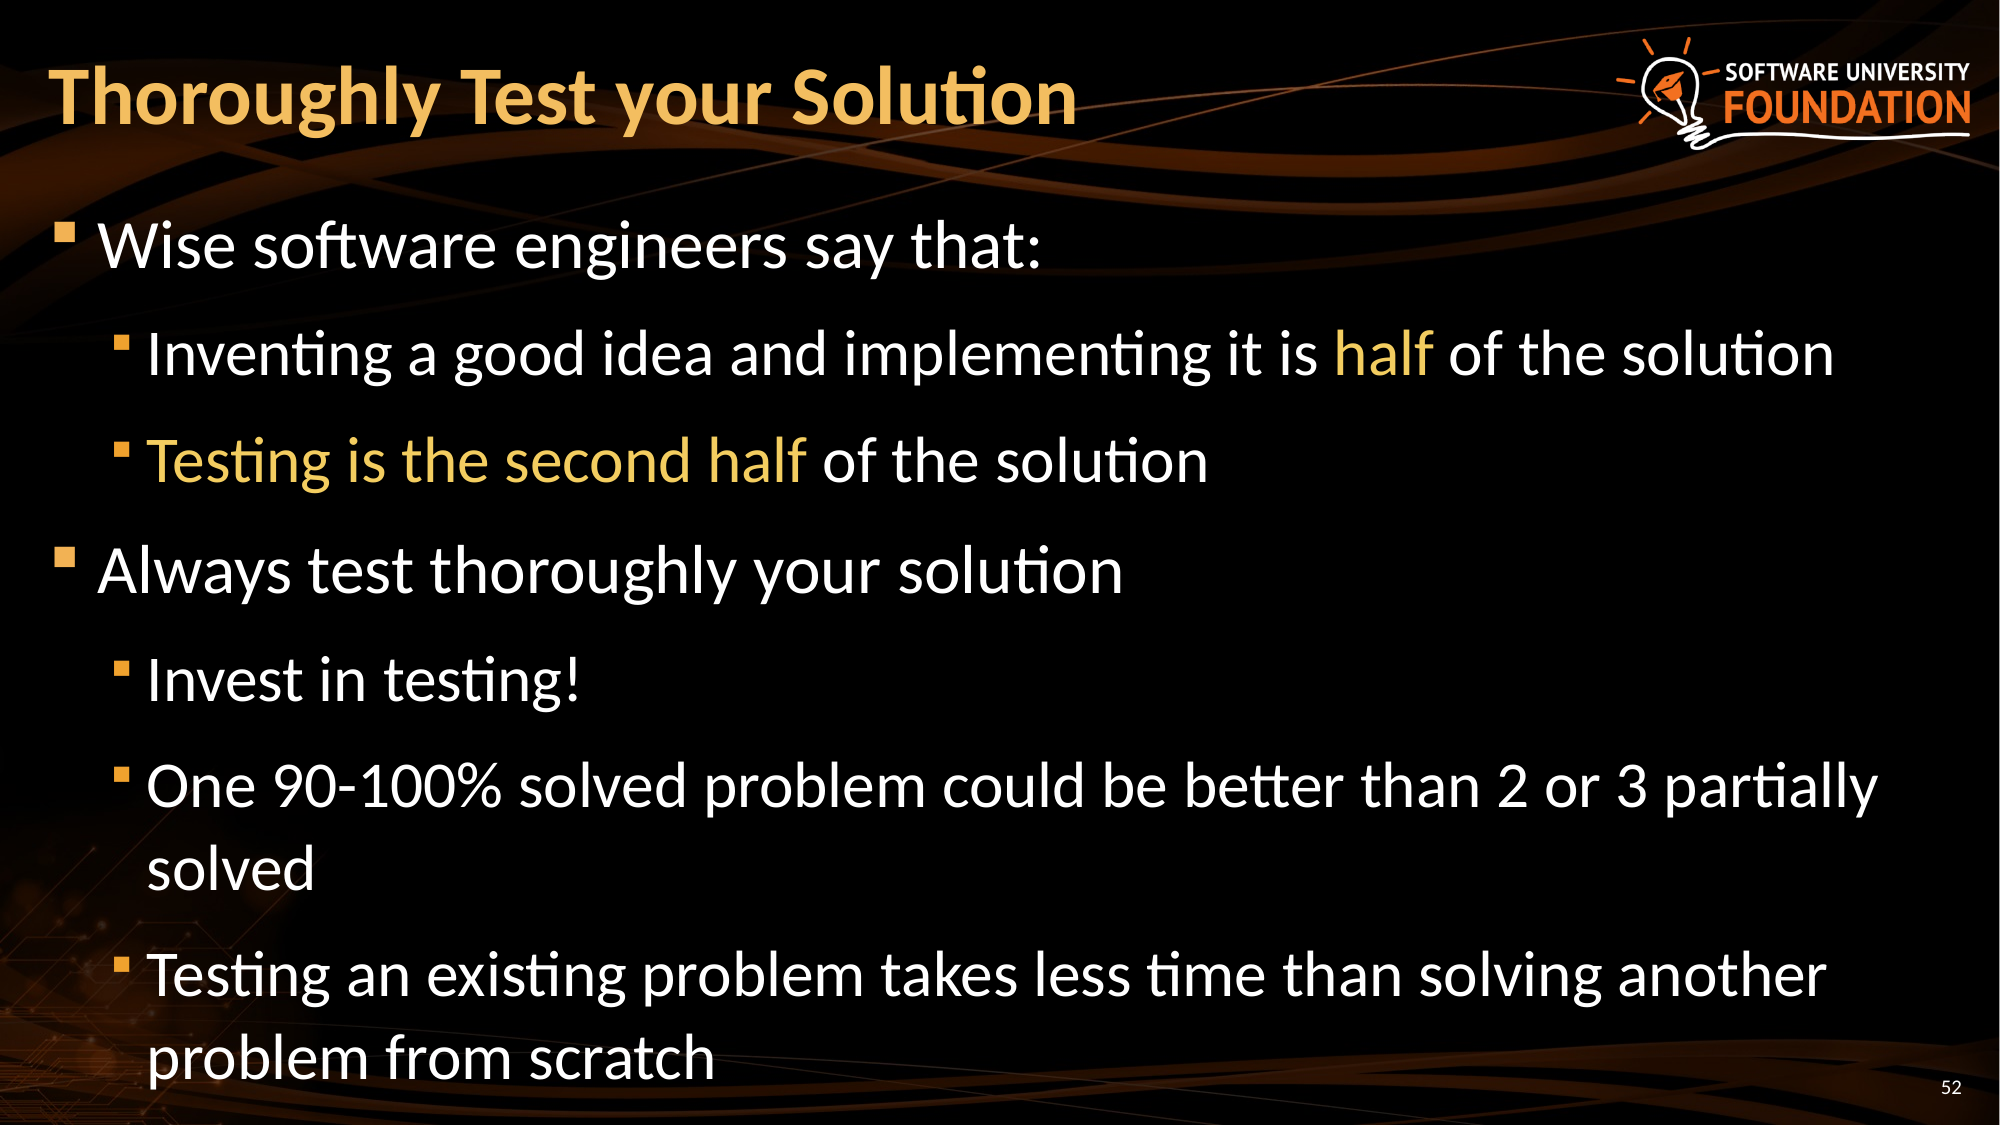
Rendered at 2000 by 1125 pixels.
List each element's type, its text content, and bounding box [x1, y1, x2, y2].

list Wise software engineers say that: Inventing a good idea and implementing it is half of the solution Testing is the second half of the solution Always test thoroughly your solution Invest in testing! One 90-100% solved problem could be better than 2 or 3 partially solved Testing an existing problem takes less time than solving another problem from scratch [31, 188, 1968, 1103]
title Thoroughly Test your Solution [30, 6, 1602, 189]
picture [0, 0, 2000, 1125]
